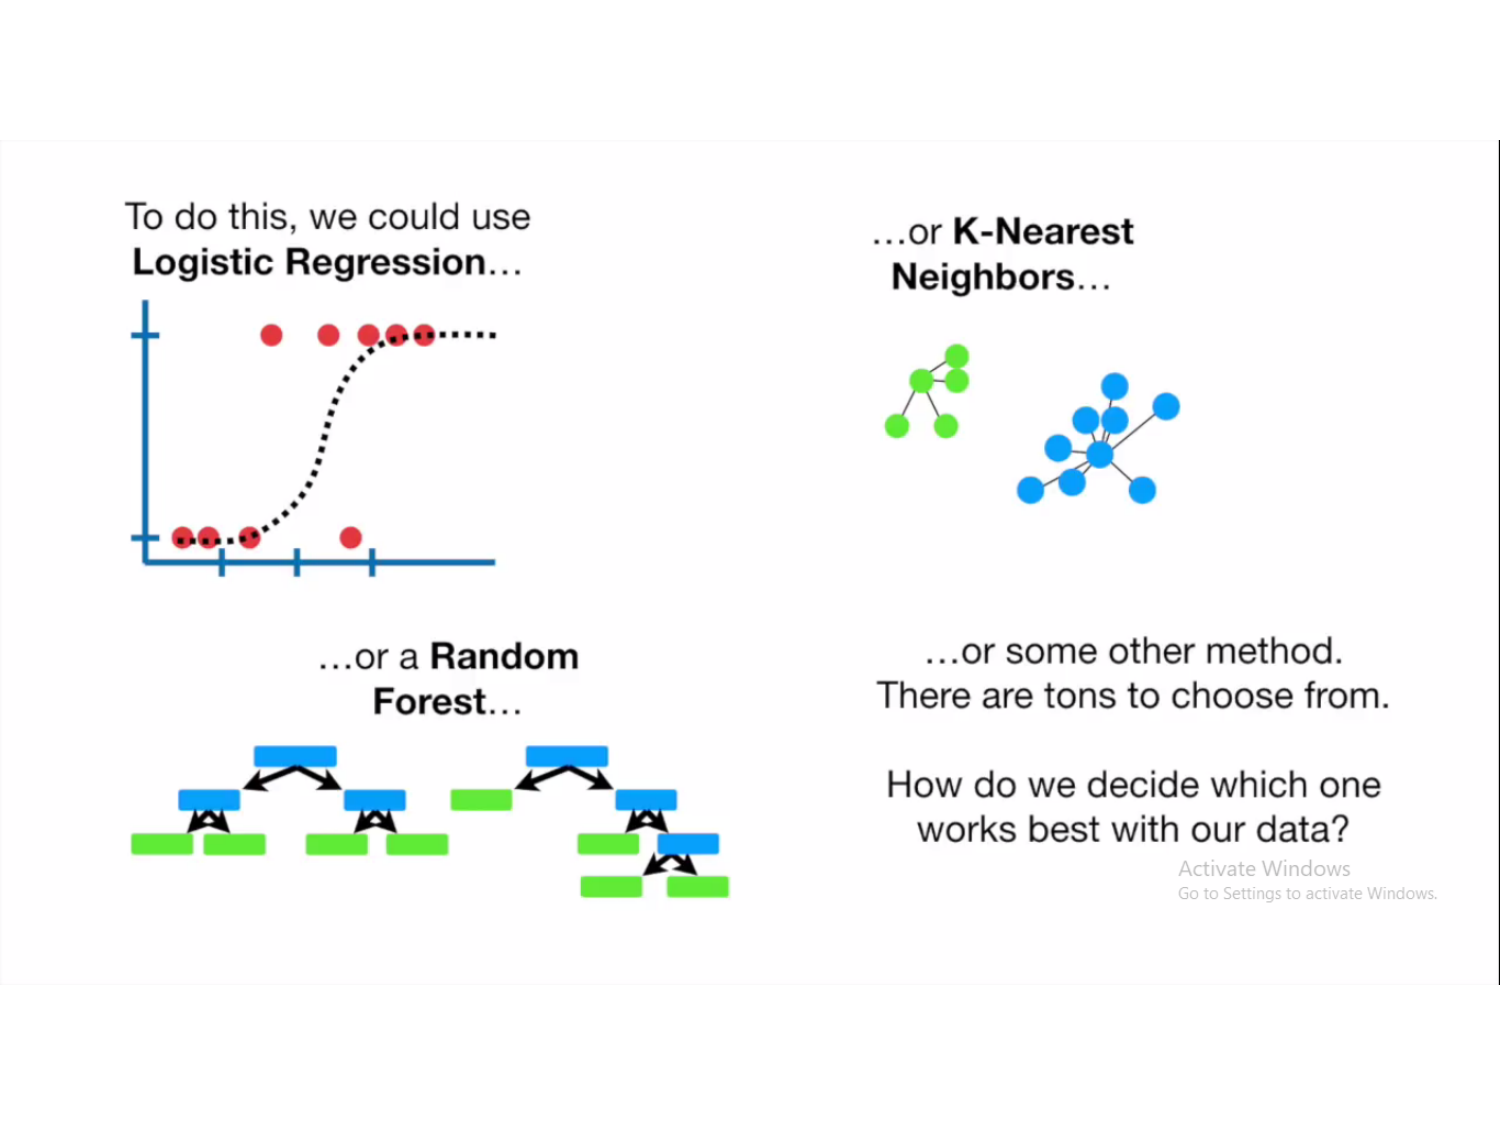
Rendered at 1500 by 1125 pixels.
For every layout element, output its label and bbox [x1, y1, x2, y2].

picture [0, 140, 1500, 985]
